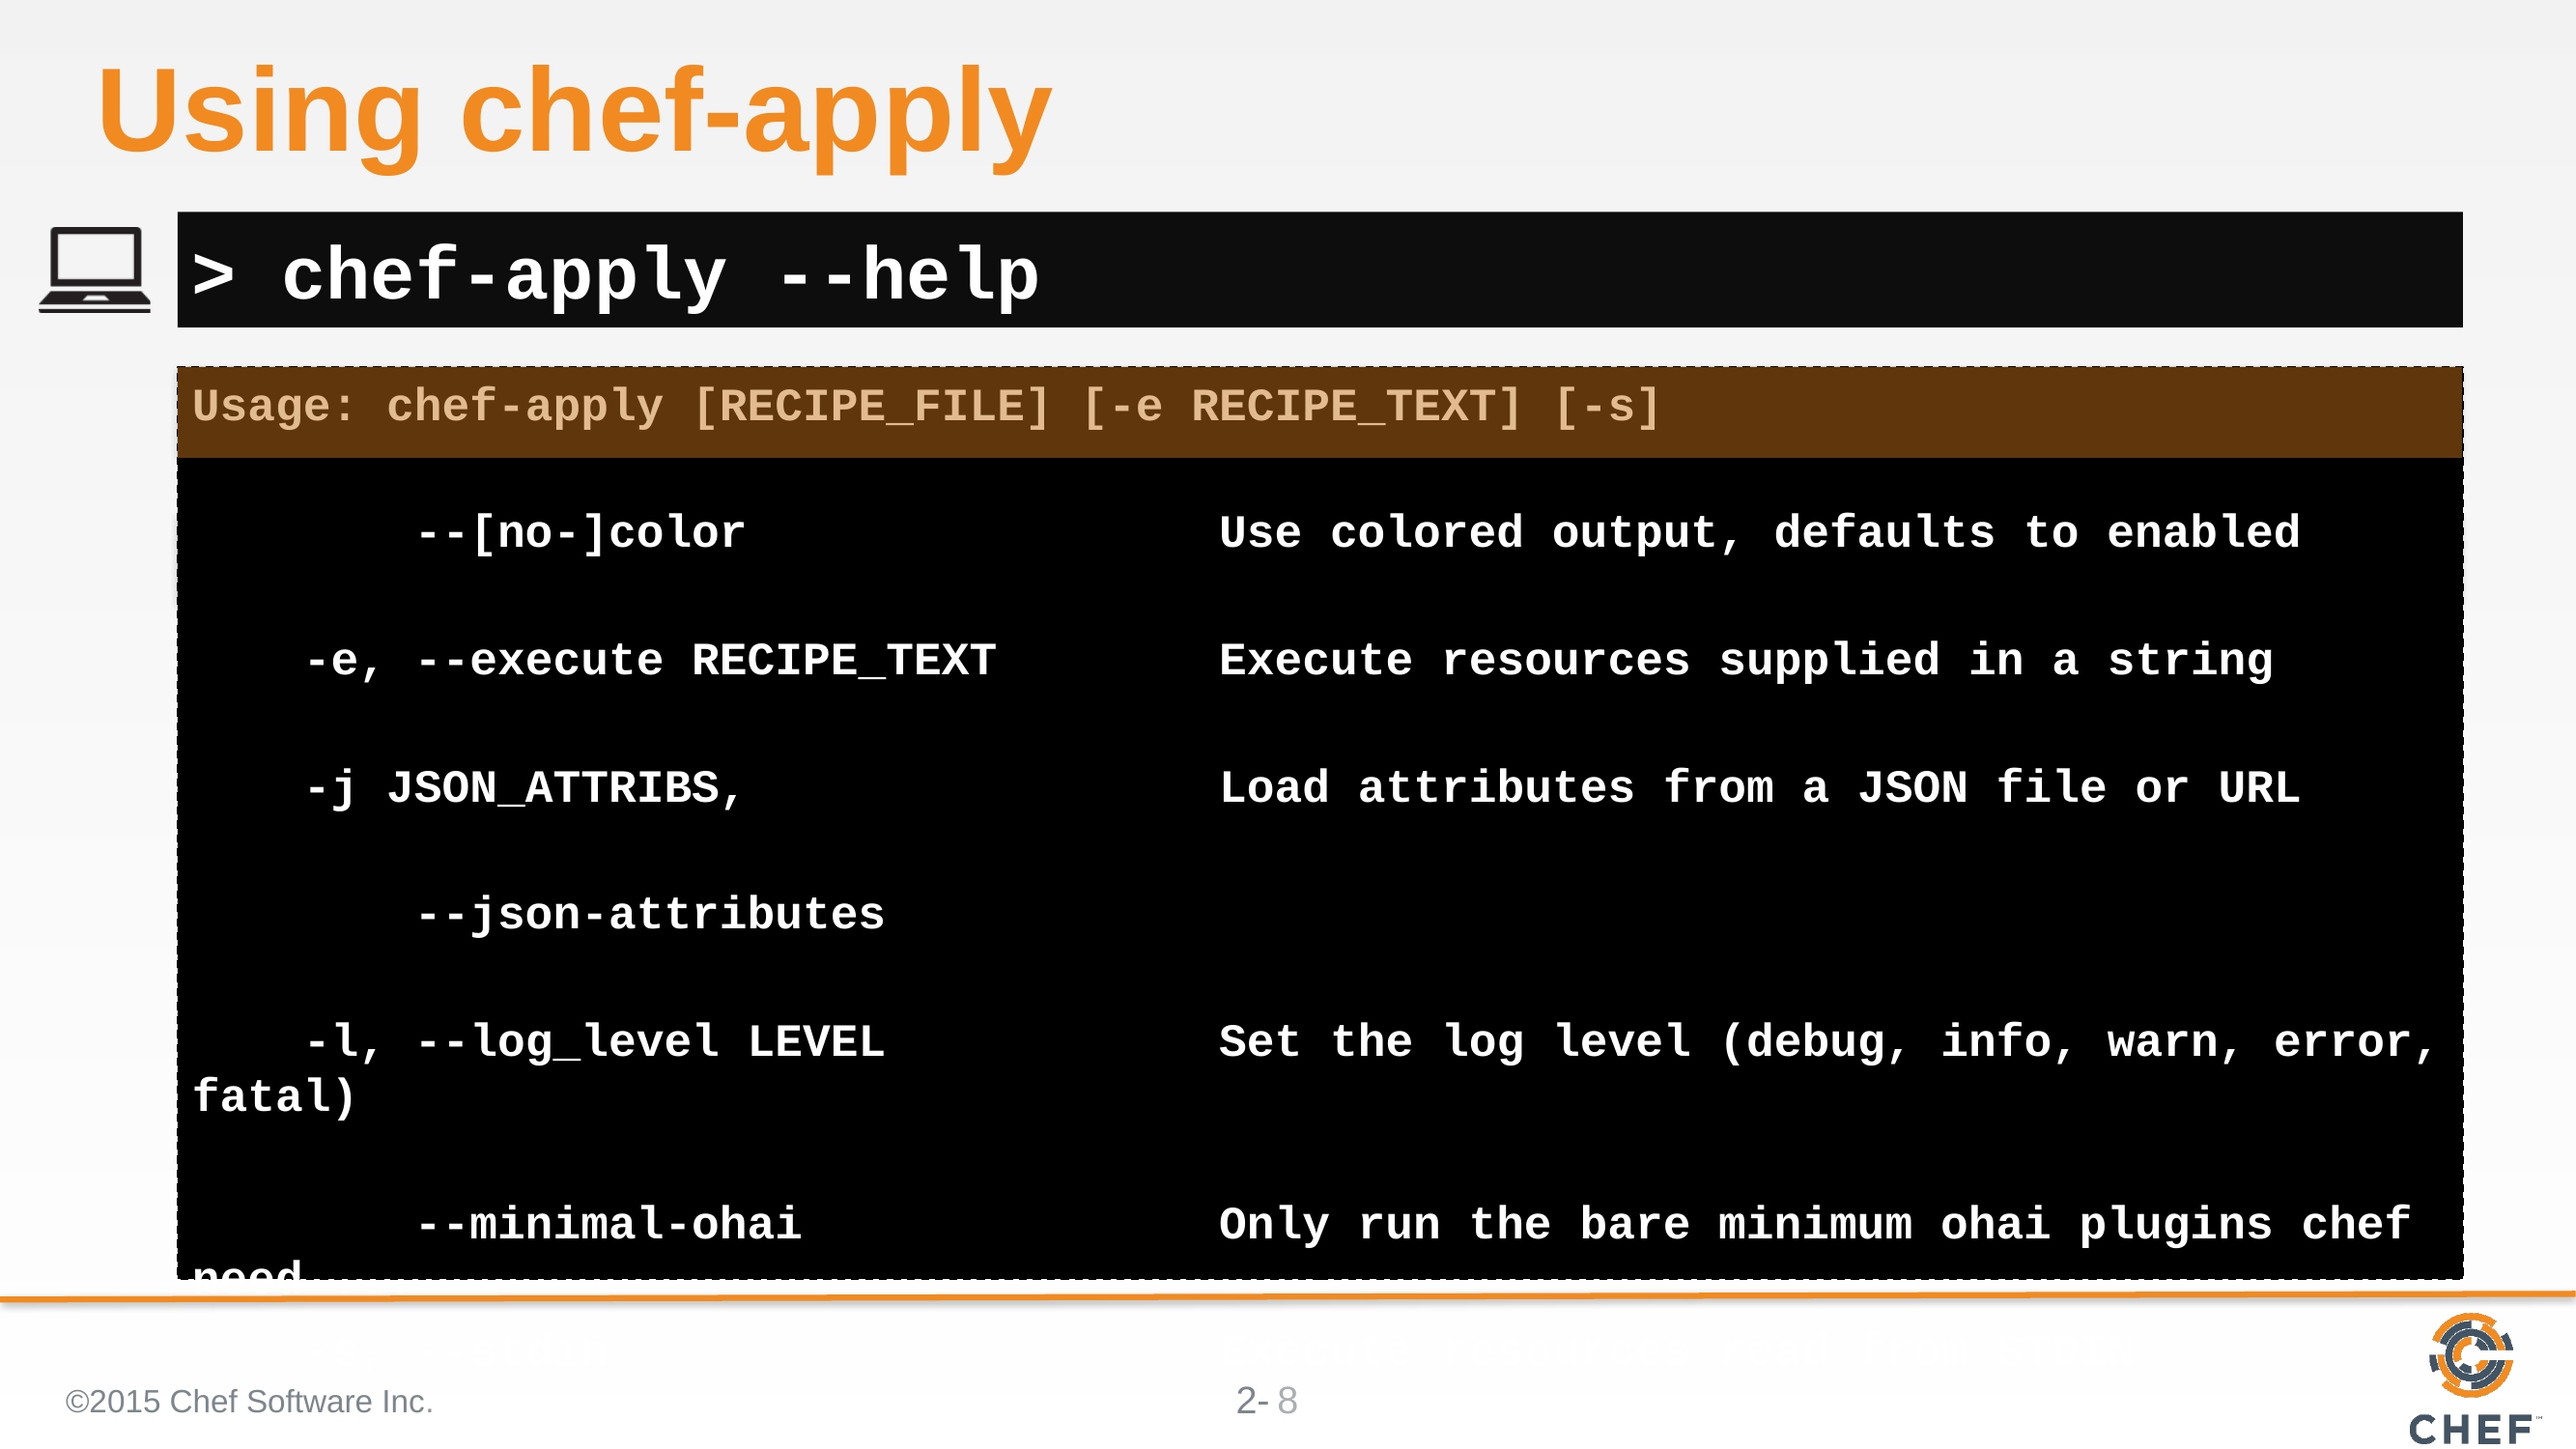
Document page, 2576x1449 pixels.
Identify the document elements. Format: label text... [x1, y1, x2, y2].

slide_number 8 [998, 1359, 1578, 1437]
picture [2399, 1297, 2550, 1449]
text_box [177, 366, 2463, 459]
list Usage: chef-apply [RECIPE_FILE] [-e RECIPE_TEXT] [-s] --[no-]color Use colored output, defaults to enabled -e, --execute RECIPE_TEXT Execute resources supplied in a string -j JSON_ATTRIBS, Load attributes from a JSON file or URL --json-attributes -l, --log_level LEVEL Set the log level (debug, info, warn, error, fatal) --minimal-ohai Only run the bare minimum ohai plugins chef need ... -s, --stdin Execute resources read from STDIN -v, --version Show chef version -W, --why-run Enable whyrun mode -h, --help Show this message [177, 469, 2464, 1280]
footer ©2015 Chef Software Inc. [51, 1359, 952, 1440]
title Using chef-apply [96, 48, 2463, 180]
list > chef-apply --help [177, 212, 2463, 327]
